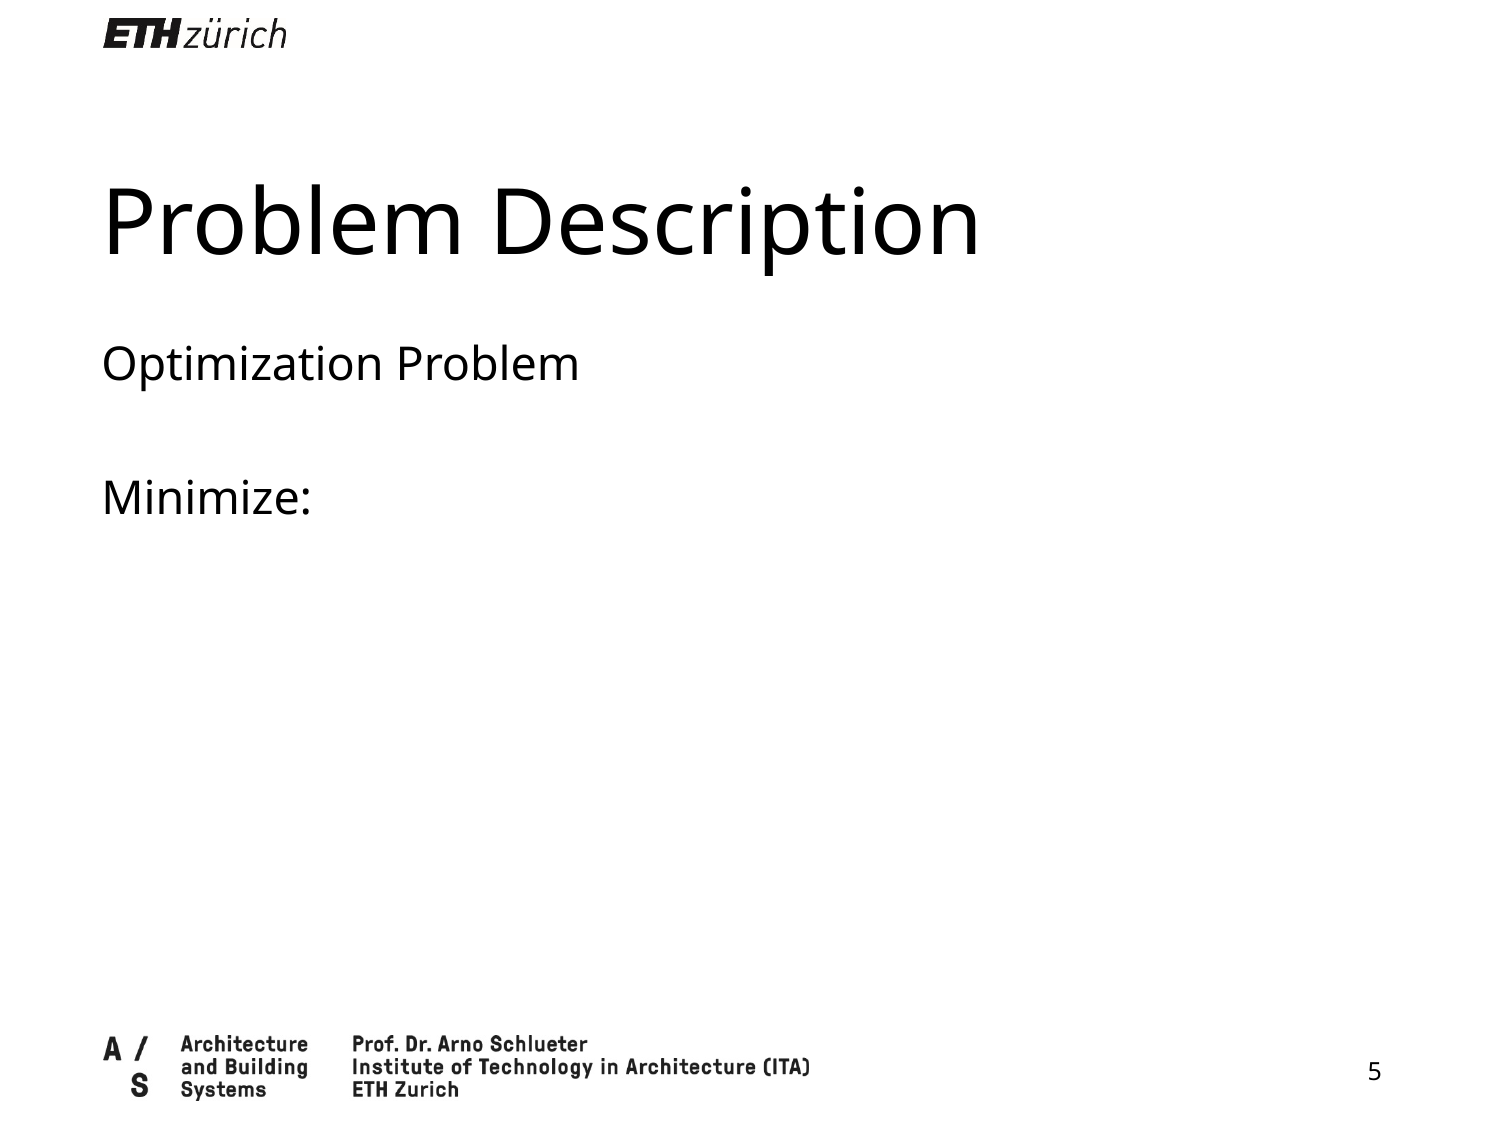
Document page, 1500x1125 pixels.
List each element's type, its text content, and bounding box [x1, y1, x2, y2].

picture [103, 1035, 809, 1101]
subtitle Problem Description [86, 168, 1371, 261]
picture [103, 18, 286, 48]
slide_number 5 [1059, 1042, 1397, 1103]
